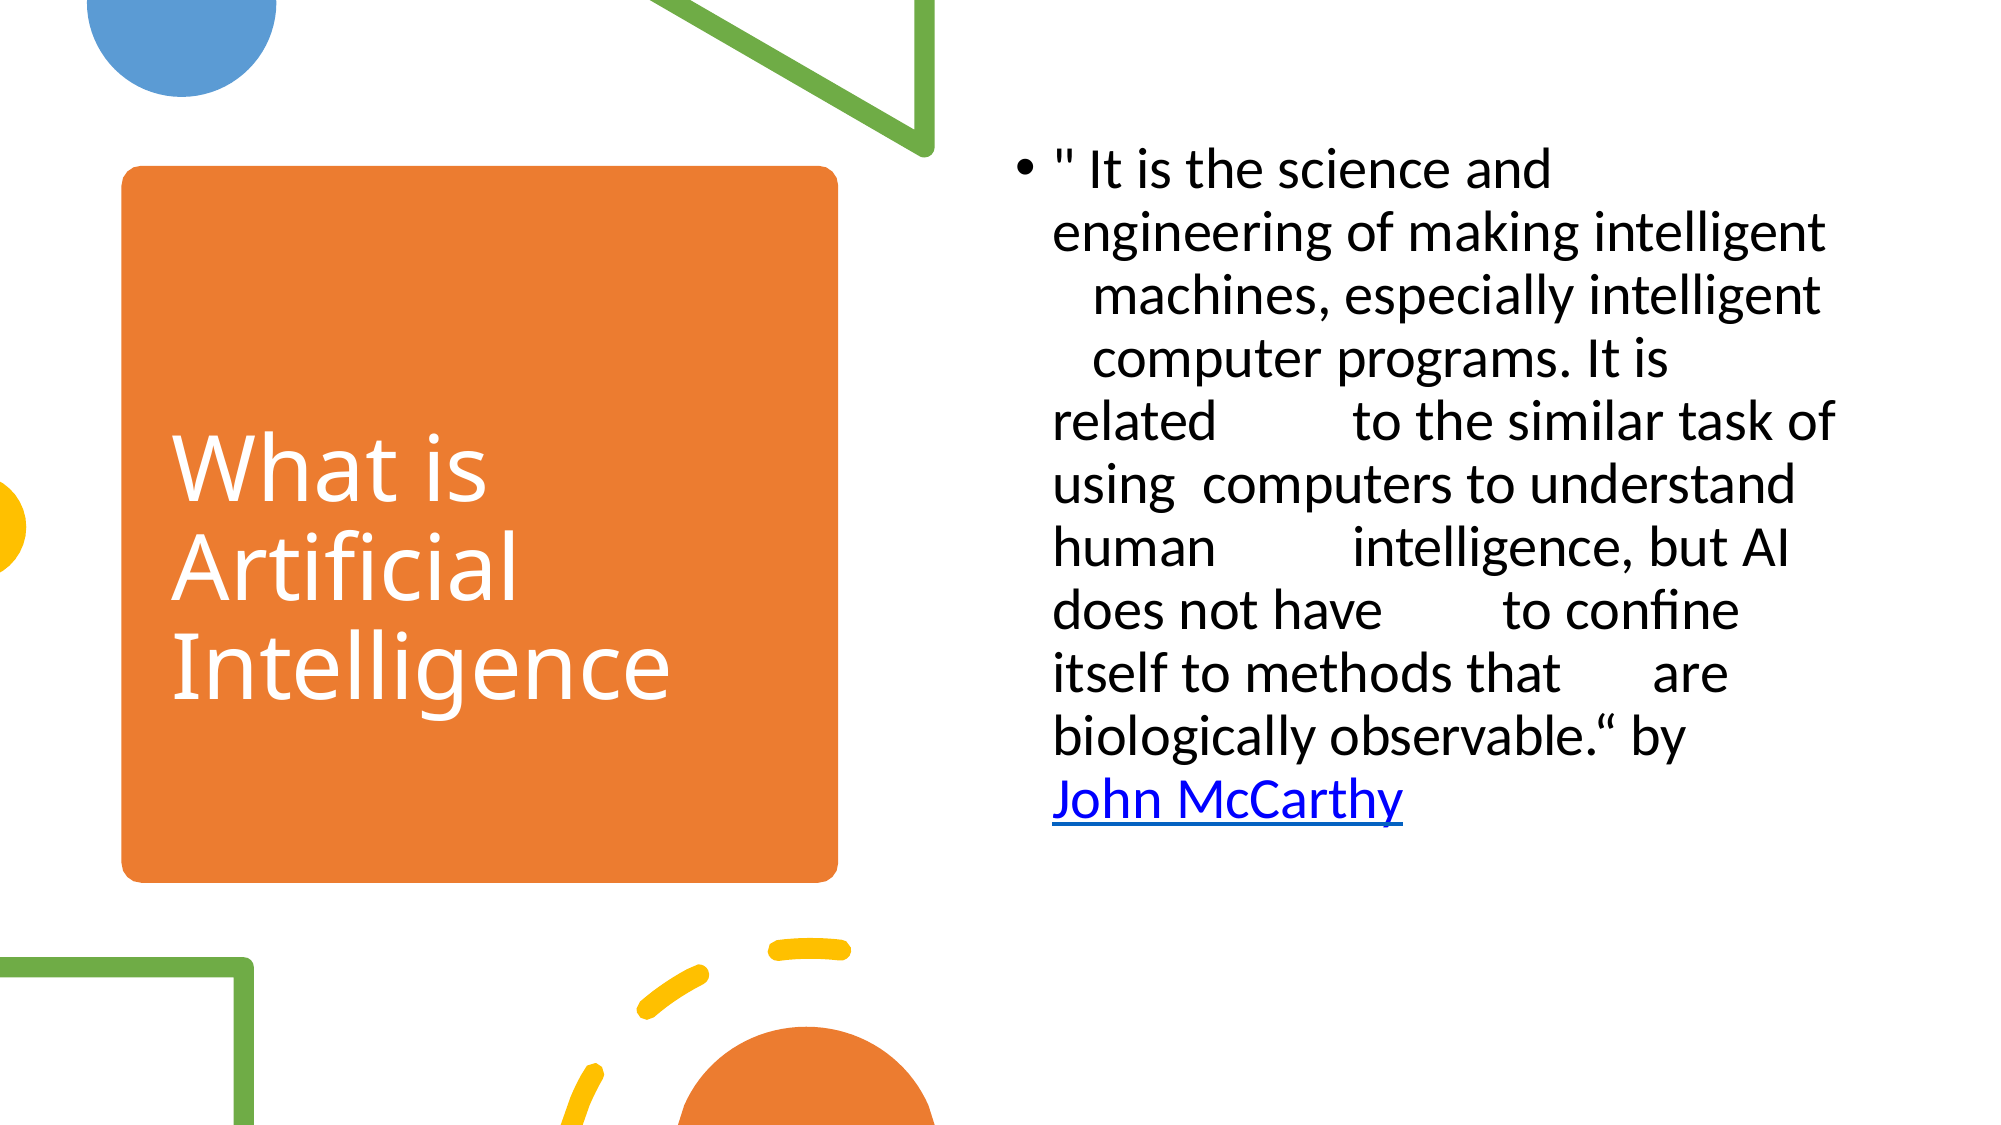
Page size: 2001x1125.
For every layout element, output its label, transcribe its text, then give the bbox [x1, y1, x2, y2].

text_box " It is the science and engineering of making intelligent machines, especially intelligent computer programs. It is related to the similar task of using computers to understand human intelligence, but AI does not have to confine itself to methods that are biologically observable.“ by John McCarthy [1013, 129, 1844, 831]
text_box [121, 165, 839, 883]
text_box [0, 957, 254, 1125]
text_box [649, 0, 935, 158]
title What is Artificial Intelligence [169, 406, 777, 718]
text_box [0, 481, 27, 573]
text_box [86, 0, 277, 97]
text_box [560, 937, 935, 1125]
